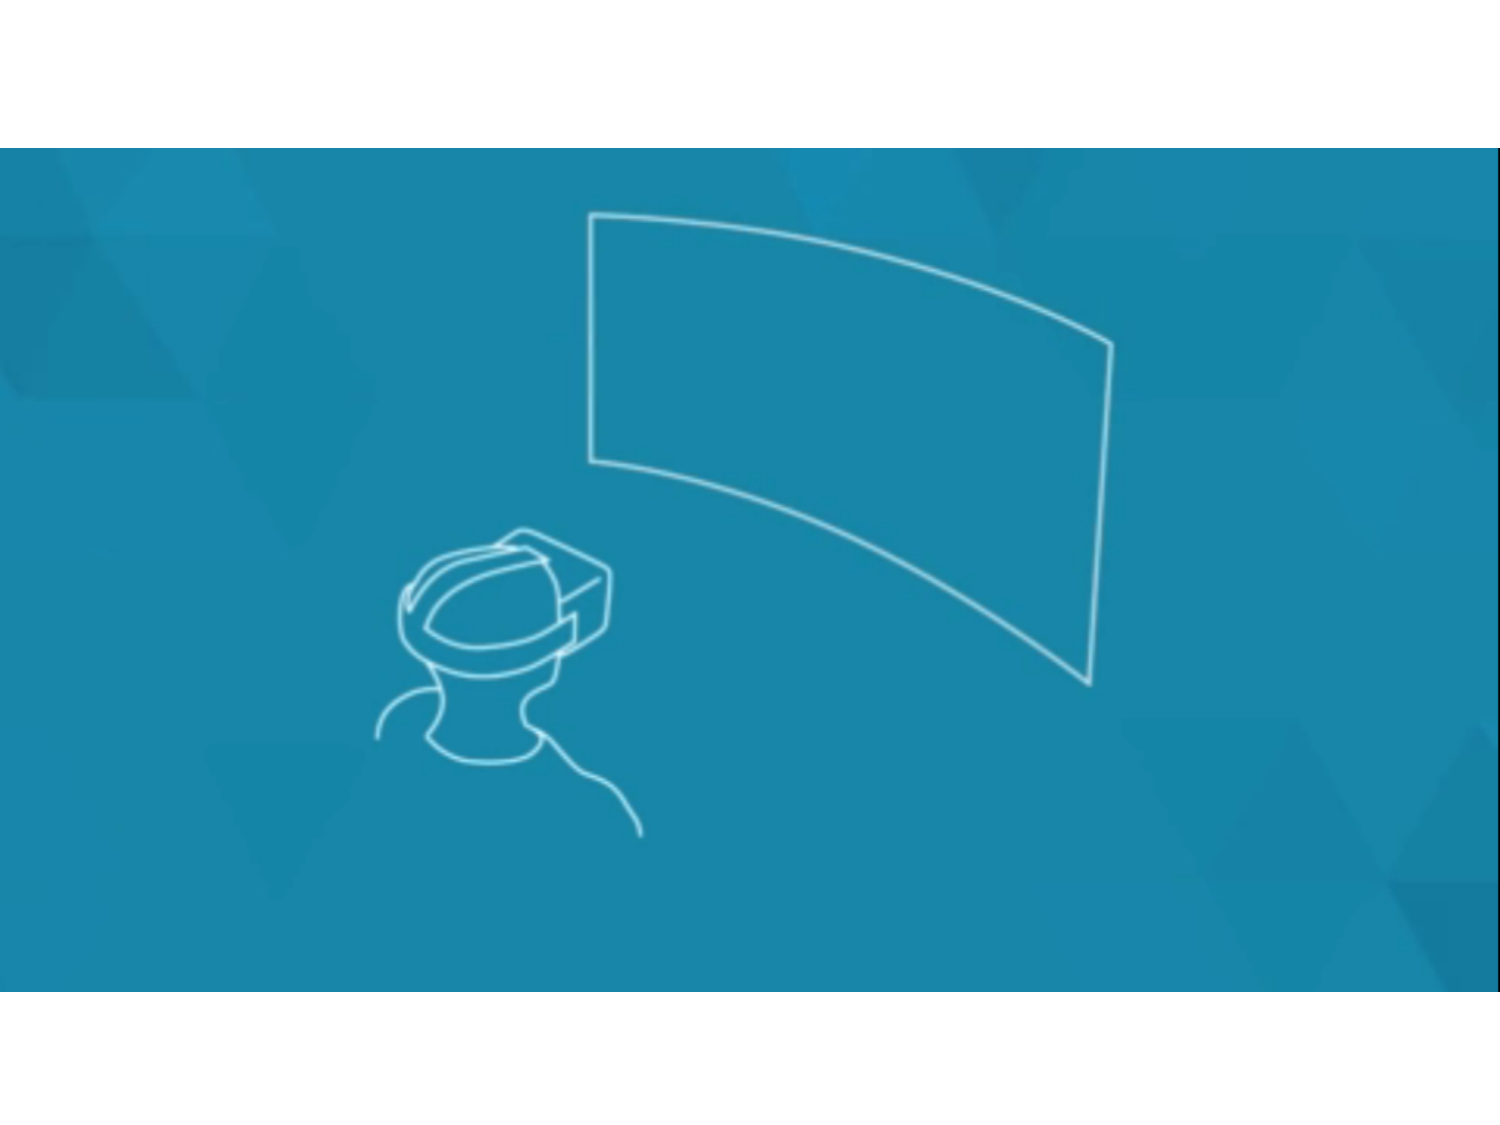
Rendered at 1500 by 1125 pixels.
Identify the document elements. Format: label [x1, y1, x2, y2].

picture [0, 148, 1500, 992]
